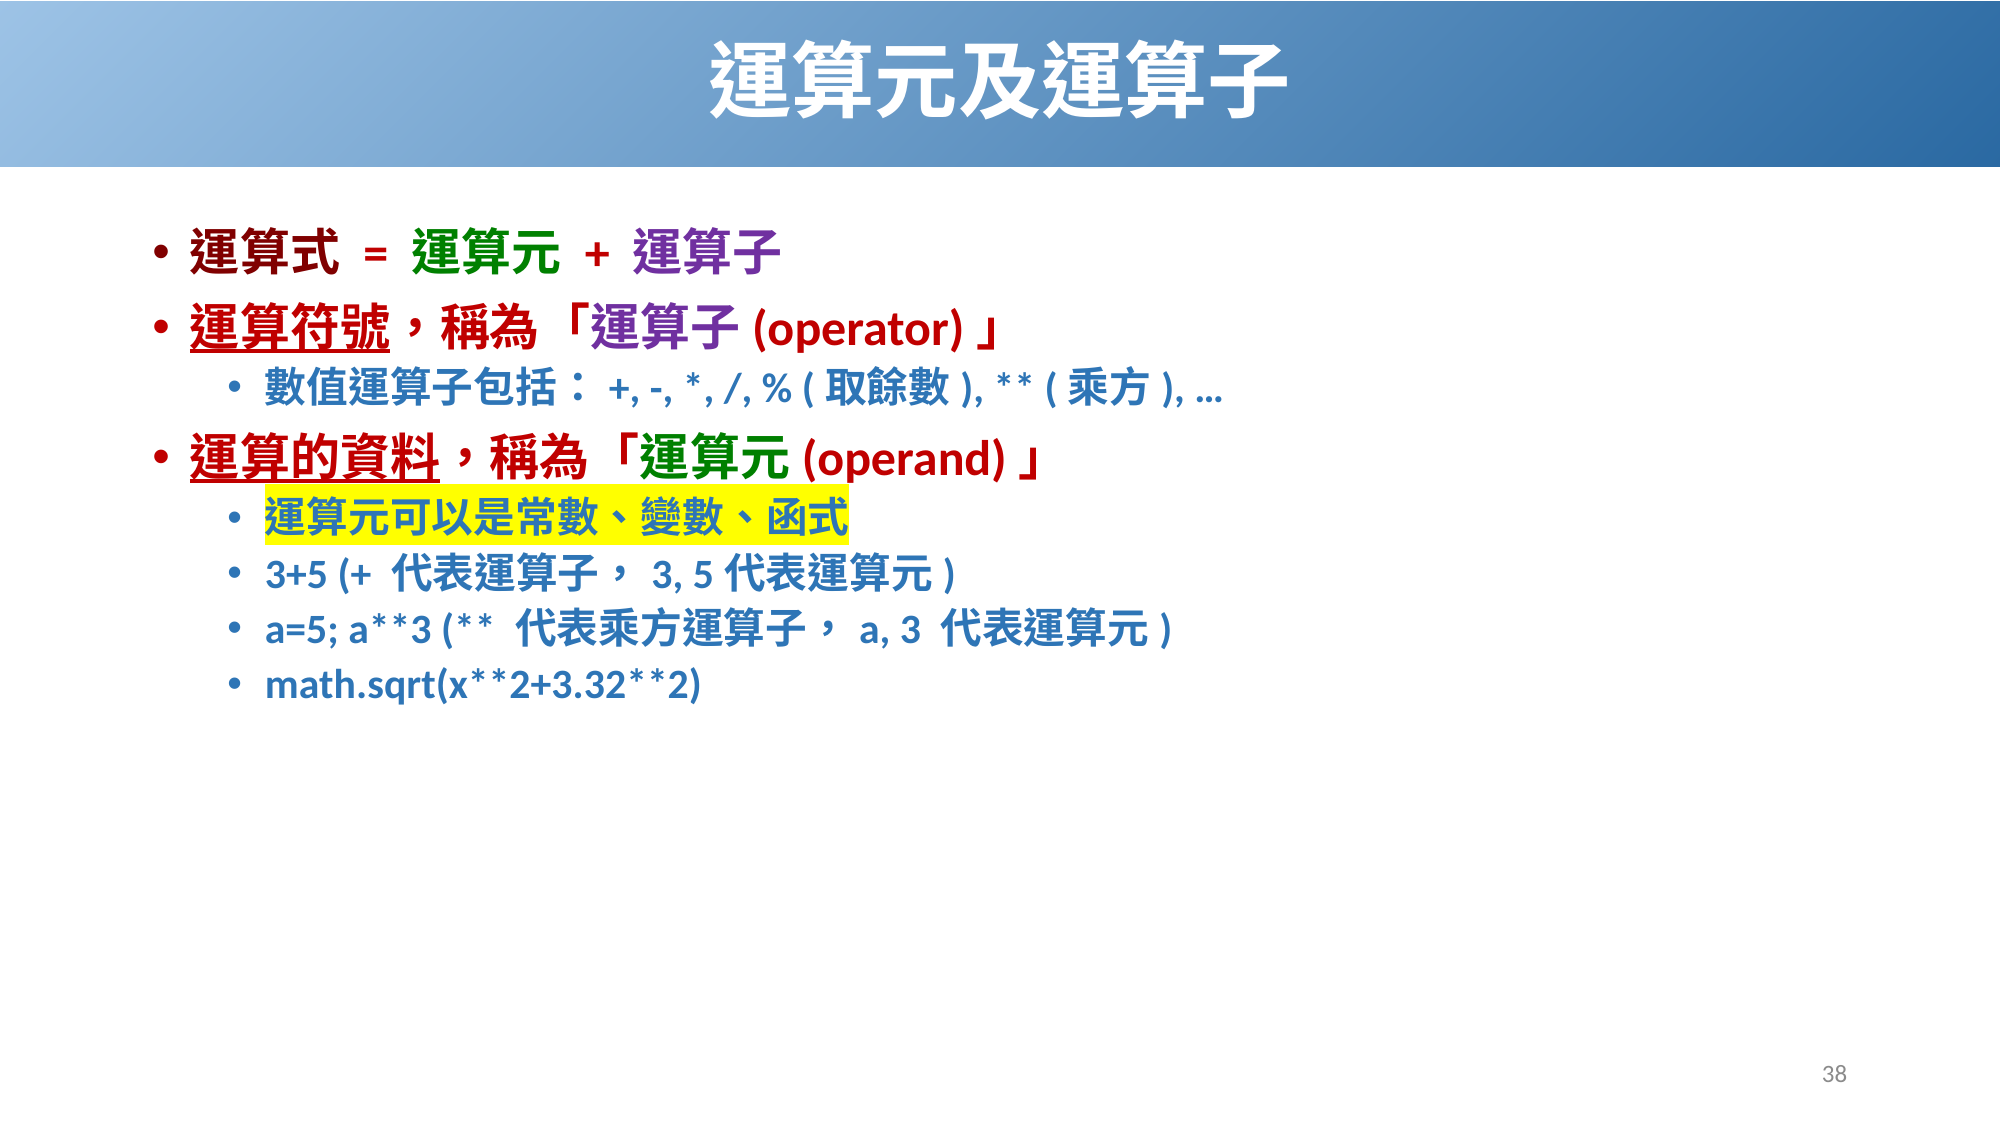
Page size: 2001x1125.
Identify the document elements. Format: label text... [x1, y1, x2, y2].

list 運算式 = 運算元 + 運算子 運算符號，稱為「運算子(operator)」 數值運算子包括：+, -, *, /, % (取餘數), ** (乘方), … 運算的資料，稱為「運算元(operand)」 運算元可以是常數、變數、函式 3+5 (+ 代表運算子，3, 5代表運算元) a=5; a**3 (** 代表乘方運算子，a, 3 代表運算元) math.sqrt(x**2+3.32**2) [137, 219, 1863, 1039]
title 運算元及運算子 [0, 1, 2000, 167]
slide_number 38 [1412, 1042, 1863, 1103]
